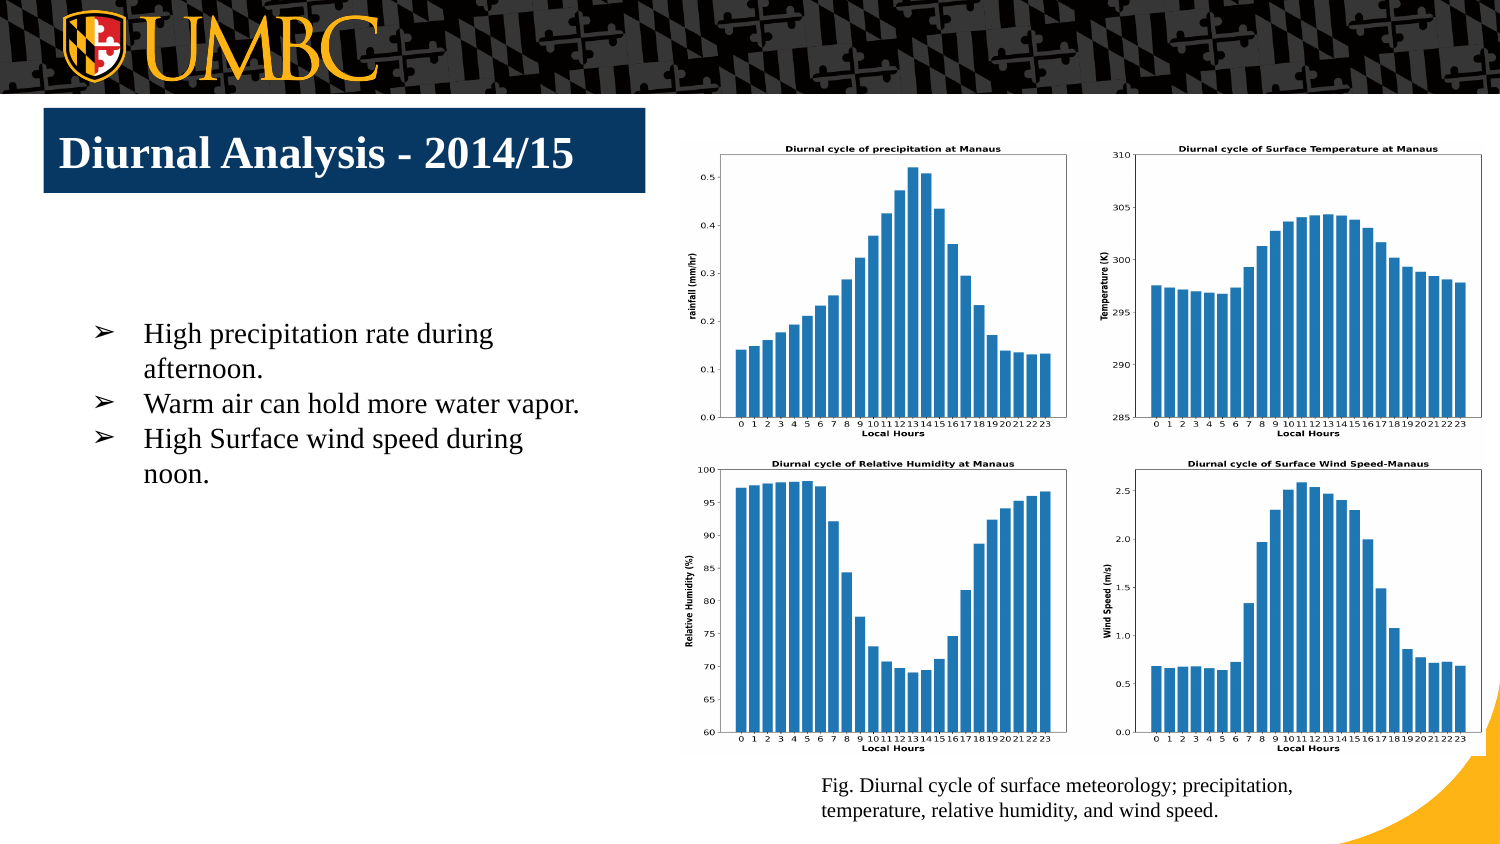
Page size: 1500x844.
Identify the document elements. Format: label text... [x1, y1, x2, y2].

text_box Fig. Diurnal cycle of surface meteorology; precipitation, temperature, relative humidity, and wind speed. [806, 770, 1366, 823]
text_box Diurnal Analysis - 2014/15 [43, 107, 646, 193]
picture [0, 0, 1500, 94]
text_box High precipitation rate during afternoon. Warm air can hold more water vapor. High Surface wind speed during noon. [53, 264, 598, 643]
picture [680, 141, 1500, 844]
